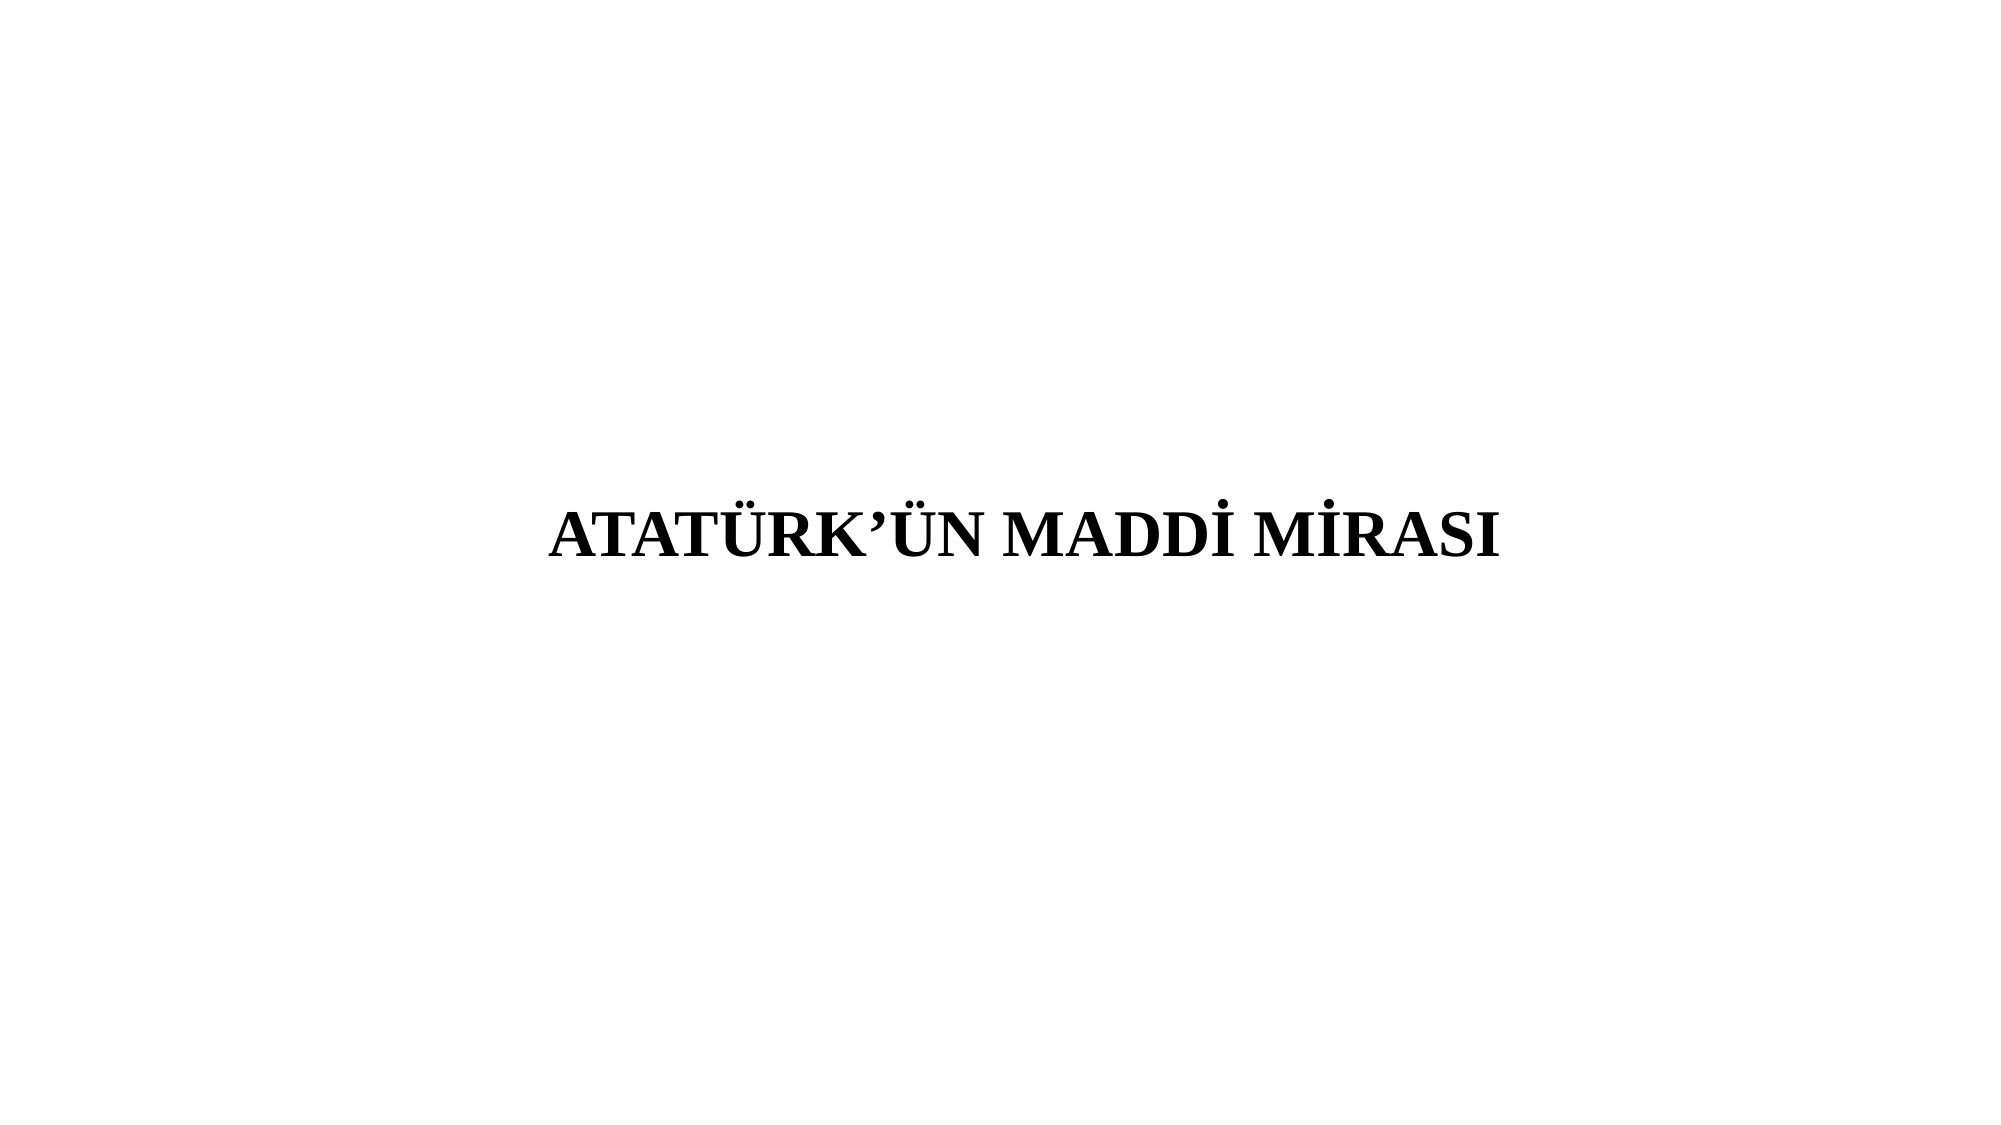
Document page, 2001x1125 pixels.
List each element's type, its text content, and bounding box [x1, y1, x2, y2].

title ATATÜRK’ÜN MADDİ MİRASI [125, 442, 1926, 579]
